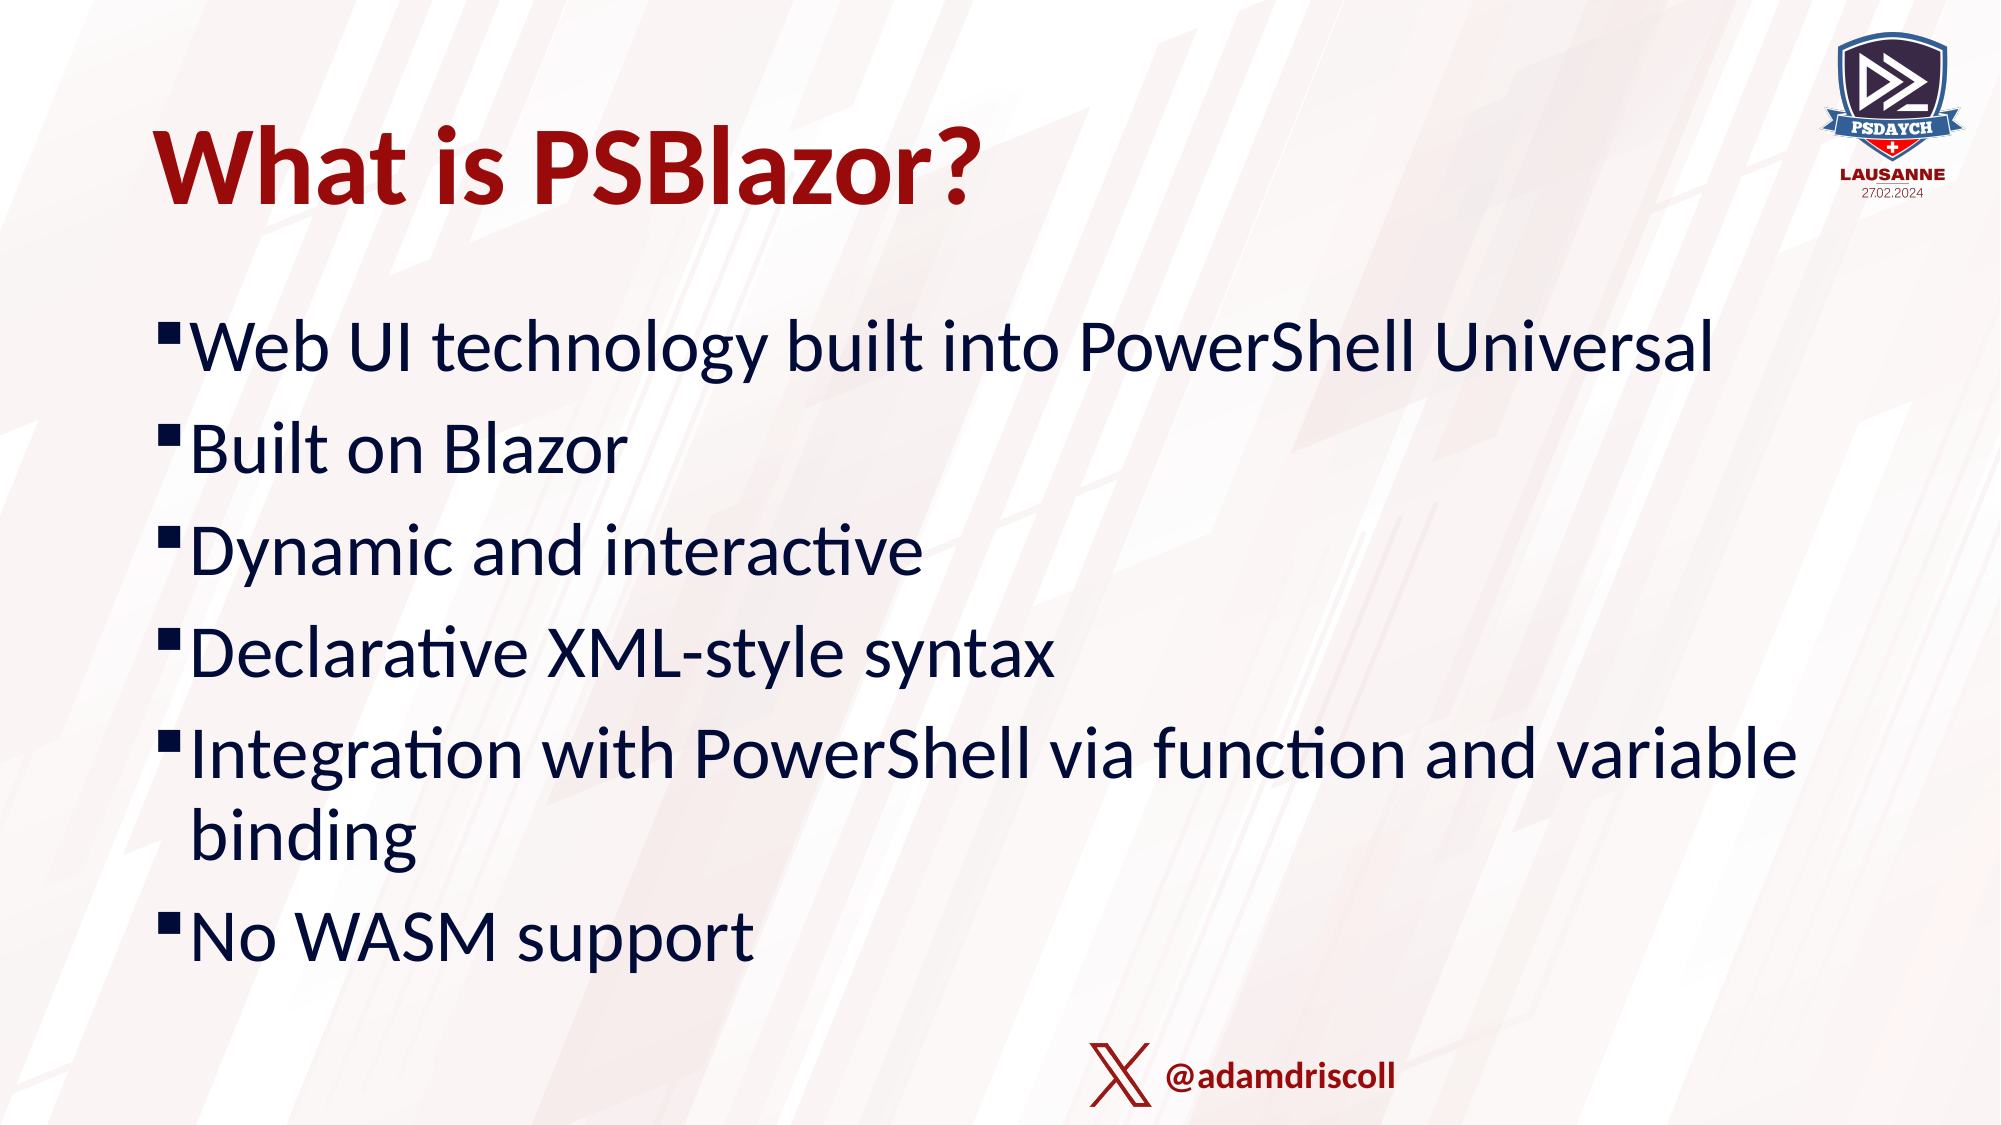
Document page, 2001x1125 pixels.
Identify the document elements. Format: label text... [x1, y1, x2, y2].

picture [0, 0, 2000, 1125]
list Web UI technology built into PowerShell Universal Built on Blazor Dynamic and interactive Declarative XML-style syntax Integration with PowerShell via function and variable binding No WASM support [137, 299, 1863, 1014]
title What is PSBlazor? [137, 59, 1735, 278]
